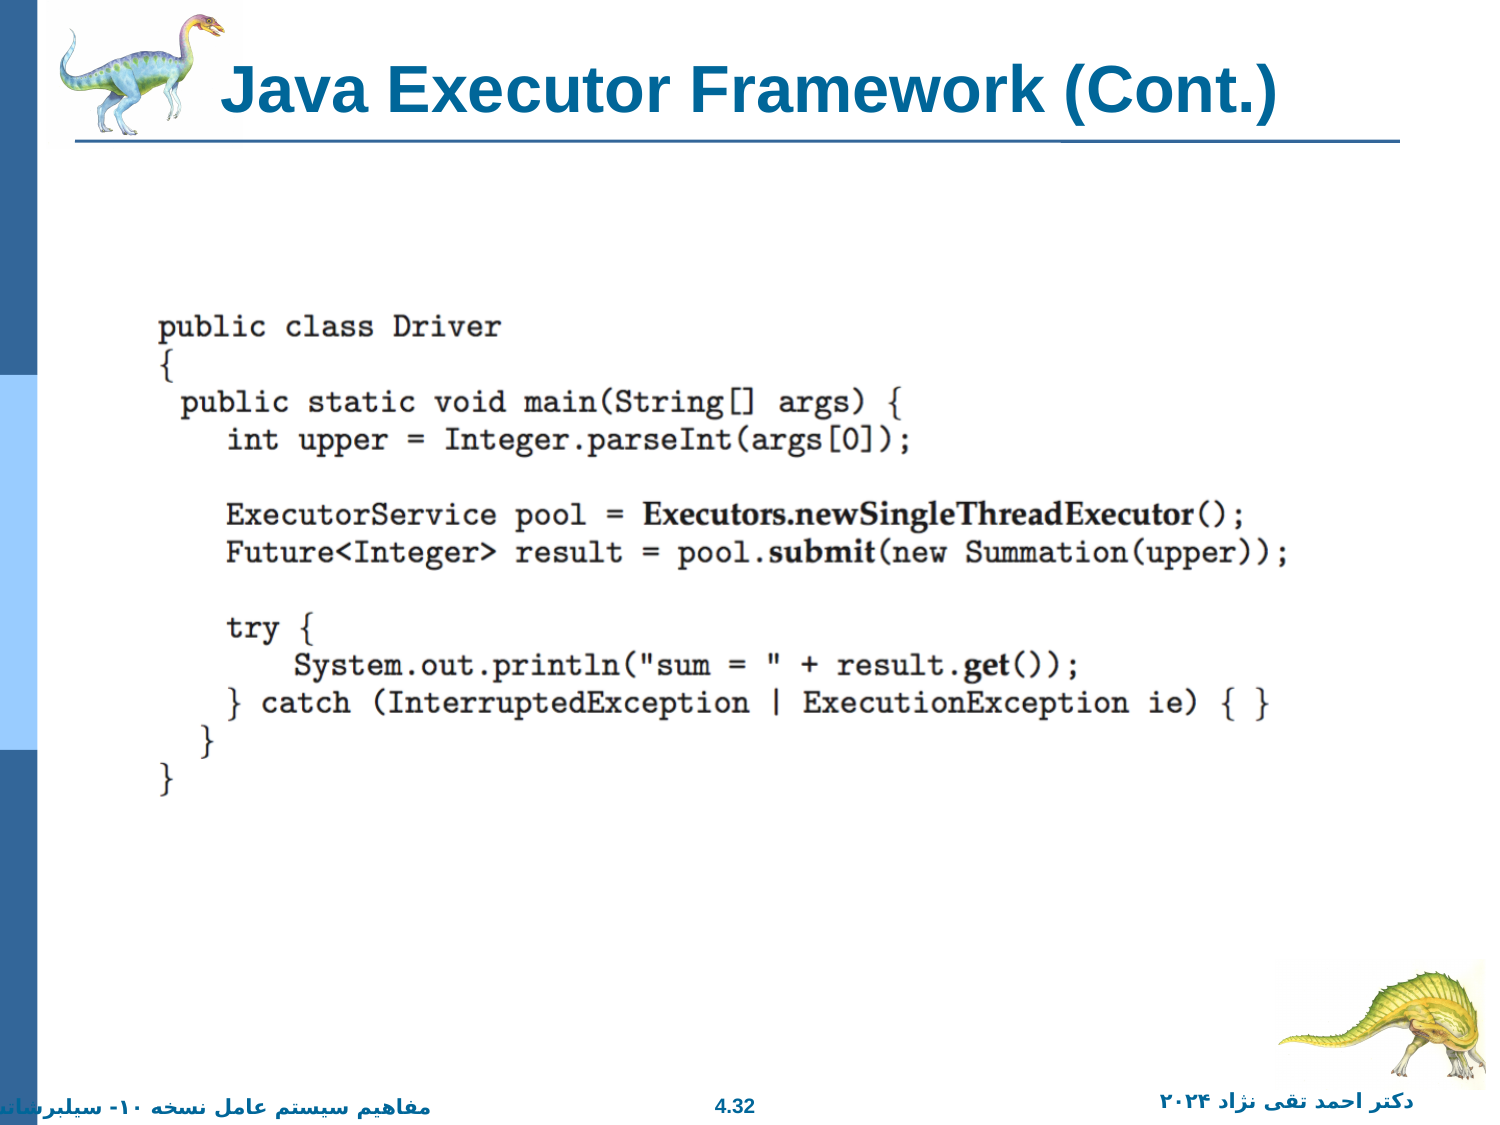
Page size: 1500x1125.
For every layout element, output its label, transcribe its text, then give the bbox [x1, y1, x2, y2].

picture [1275, 959, 1486, 1090]
title Java Executor Framework (Cont.) [75, 38, 1425, 133]
picture [46, 0, 243, 149]
picture [126, 291, 1372, 832]
